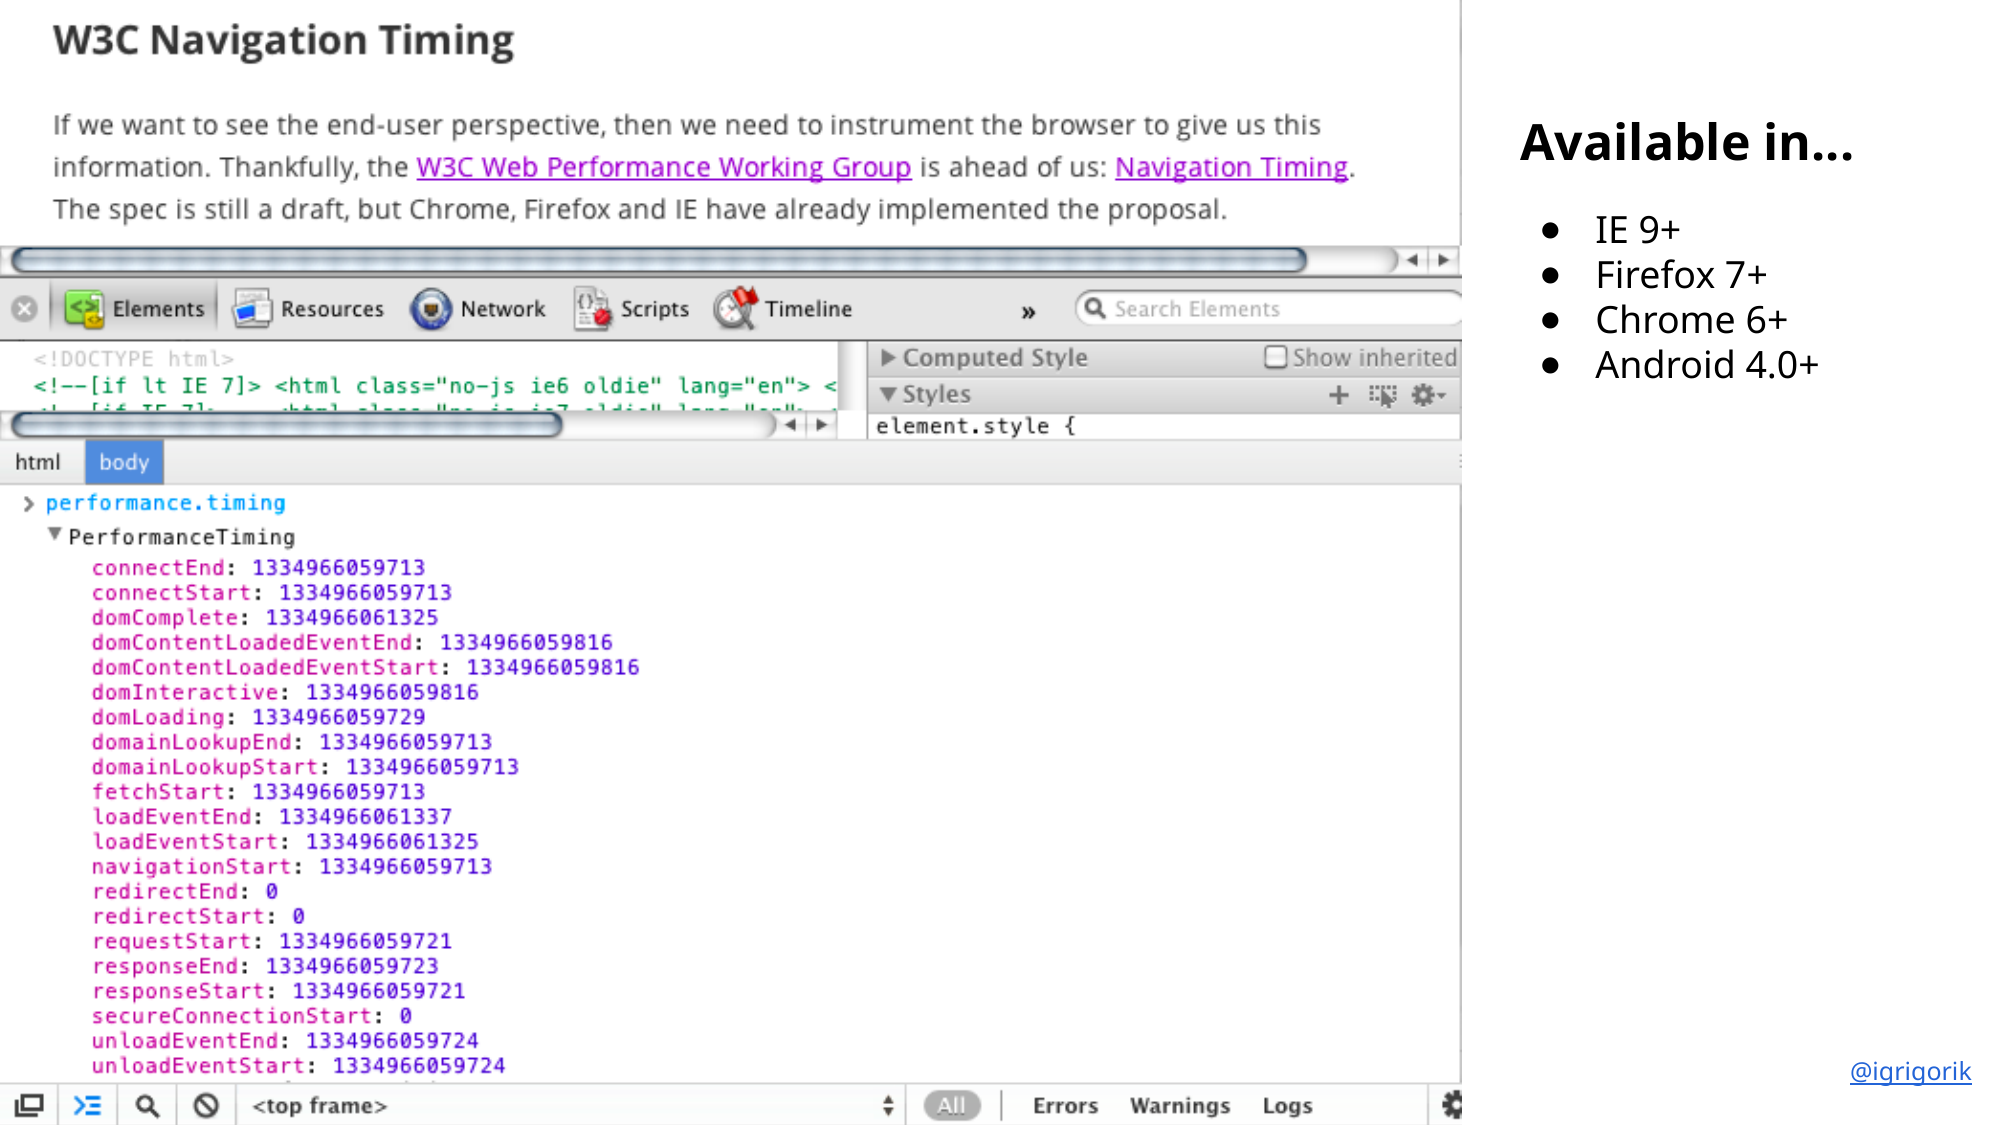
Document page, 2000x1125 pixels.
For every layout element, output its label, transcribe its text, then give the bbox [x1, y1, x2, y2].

text_box Available in... IE 9+ Firefox 7+ Chrome 6+ Android 4.0+ [1505, 95, 1912, 701]
list @igrigorik [1815, 1040, 1987, 1118]
picture [0, 0, 1462, 1125]
